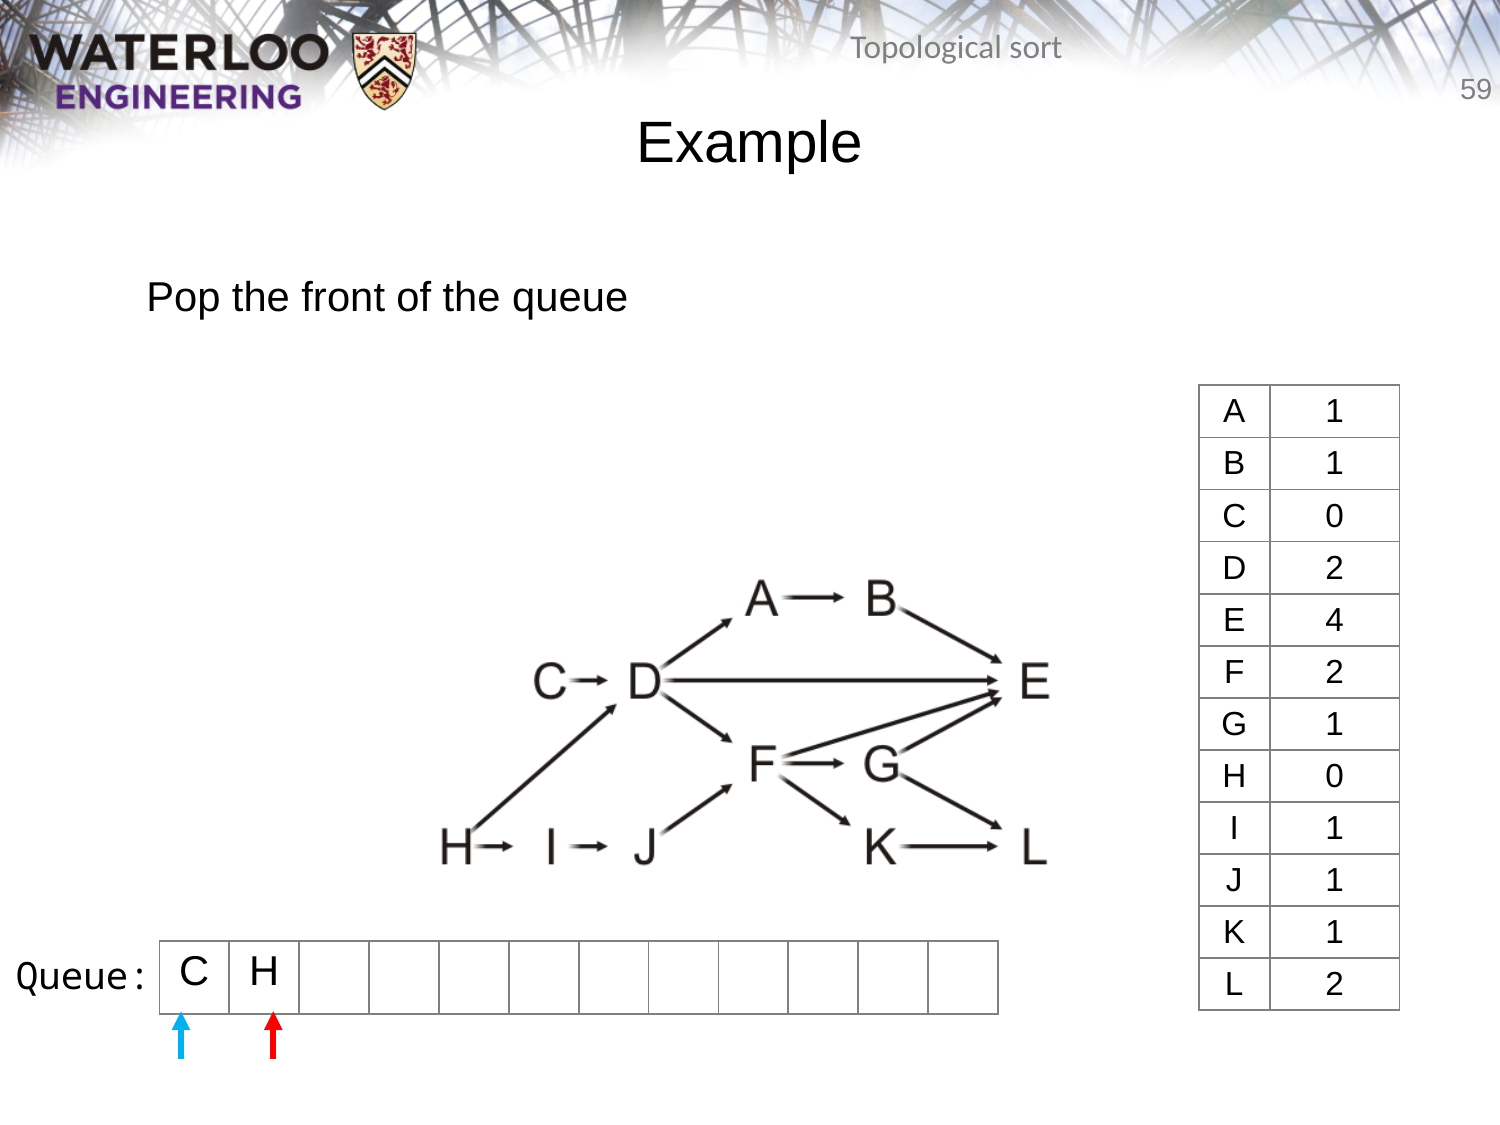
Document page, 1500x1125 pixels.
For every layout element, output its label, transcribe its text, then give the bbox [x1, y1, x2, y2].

picture [0, 0, 1500, 1125]
table_cell 2 [1271, 959, 1399, 1009]
table_cell 1 [1271, 803, 1399, 853]
table_cell C [1200, 490, 1269, 541]
table_cell F [1200, 647, 1269, 697]
table_header [719, 942, 787, 1013]
table_header [440, 942, 508, 1013]
table_header A [1200, 386, 1269, 437]
table_cell G [1200, 699, 1269, 749]
table_cell L [1200, 959, 1269, 1009]
table_cell 2 [1271, 542, 1399, 593]
table_header [789, 942, 857, 1013]
table_cell B [1200, 438, 1269, 489]
table_header [929, 942, 997, 1013]
table_header 1 [1271, 386, 1399, 437]
text_box Queue: [1, 944, 166, 1005]
table_header [370, 942, 438, 1013]
table_cell I [1200, 803, 1269, 853]
table_cell 2 [1271, 647, 1399, 697]
table_header [859, 942, 927, 1013]
table_header [510, 942, 578, 1013]
list Pop the front of the queue [74, 262, 1426, 1006]
table_header [300, 942, 368, 1013]
table_cell 1 [1271, 699, 1399, 749]
table_cell H [1200, 751, 1269, 801]
table_cell 0 [1271, 490, 1399, 541]
table_cell 0 [1271, 751, 1399, 801]
table_cell E [1200, 595, 1269, 645]
table_header H [230, 942, 298, 1013]
table_cell D [1200, 542, 1269, 593]
title Example [74, 44, 1426, 233]
table_cell K [1200, 907, 1269, 957]
table_cell 1 [1271, 438, 1399, 489]
table_header [580, 942, 648, 1013]
table_cell 1 [1271, 907, 1399, 957]
table_cell J [1200, 855, 1269, 905]
table_cell 1 [1271, 855, 1399, 905]
table_header [649, 942, 718, 1013]
table_header C [160, 942, 228, 1013]
table_cell 4 [1271, 595, 1399, 645]
